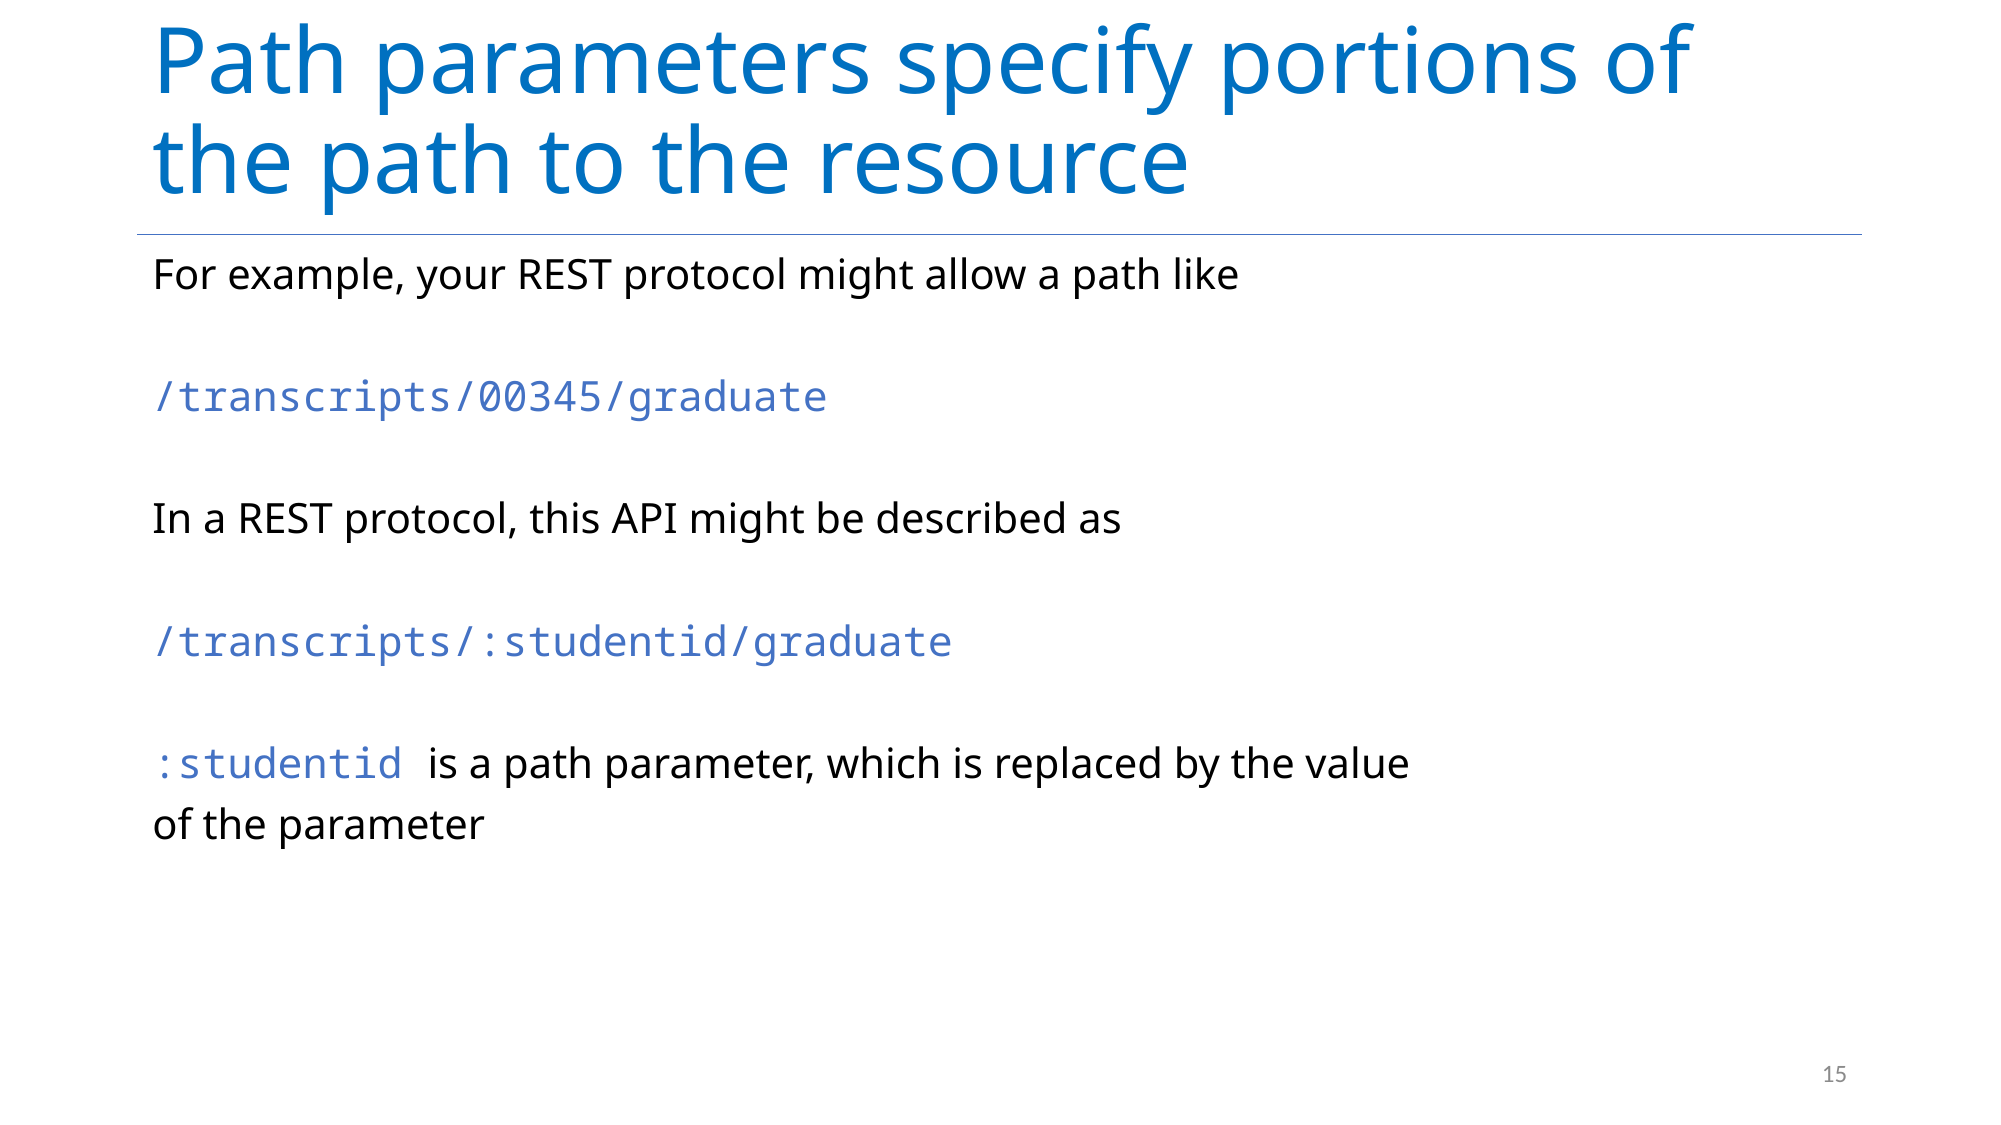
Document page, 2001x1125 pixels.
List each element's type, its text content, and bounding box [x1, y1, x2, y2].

title Path parameters specify portions of the path to the resource [137, 3, 1863, 221]
slide_number 15 [1412, 1042, 1863, 1103]
list For example, your REST protocol might allow a path like /transcripts/00345/graduate In a REST protocol, this API might be described as /transcripts/:studentid/graduate :studentid is a path parameter, which is replaced by the value of the parameter [137, 246, 1740, 960]
